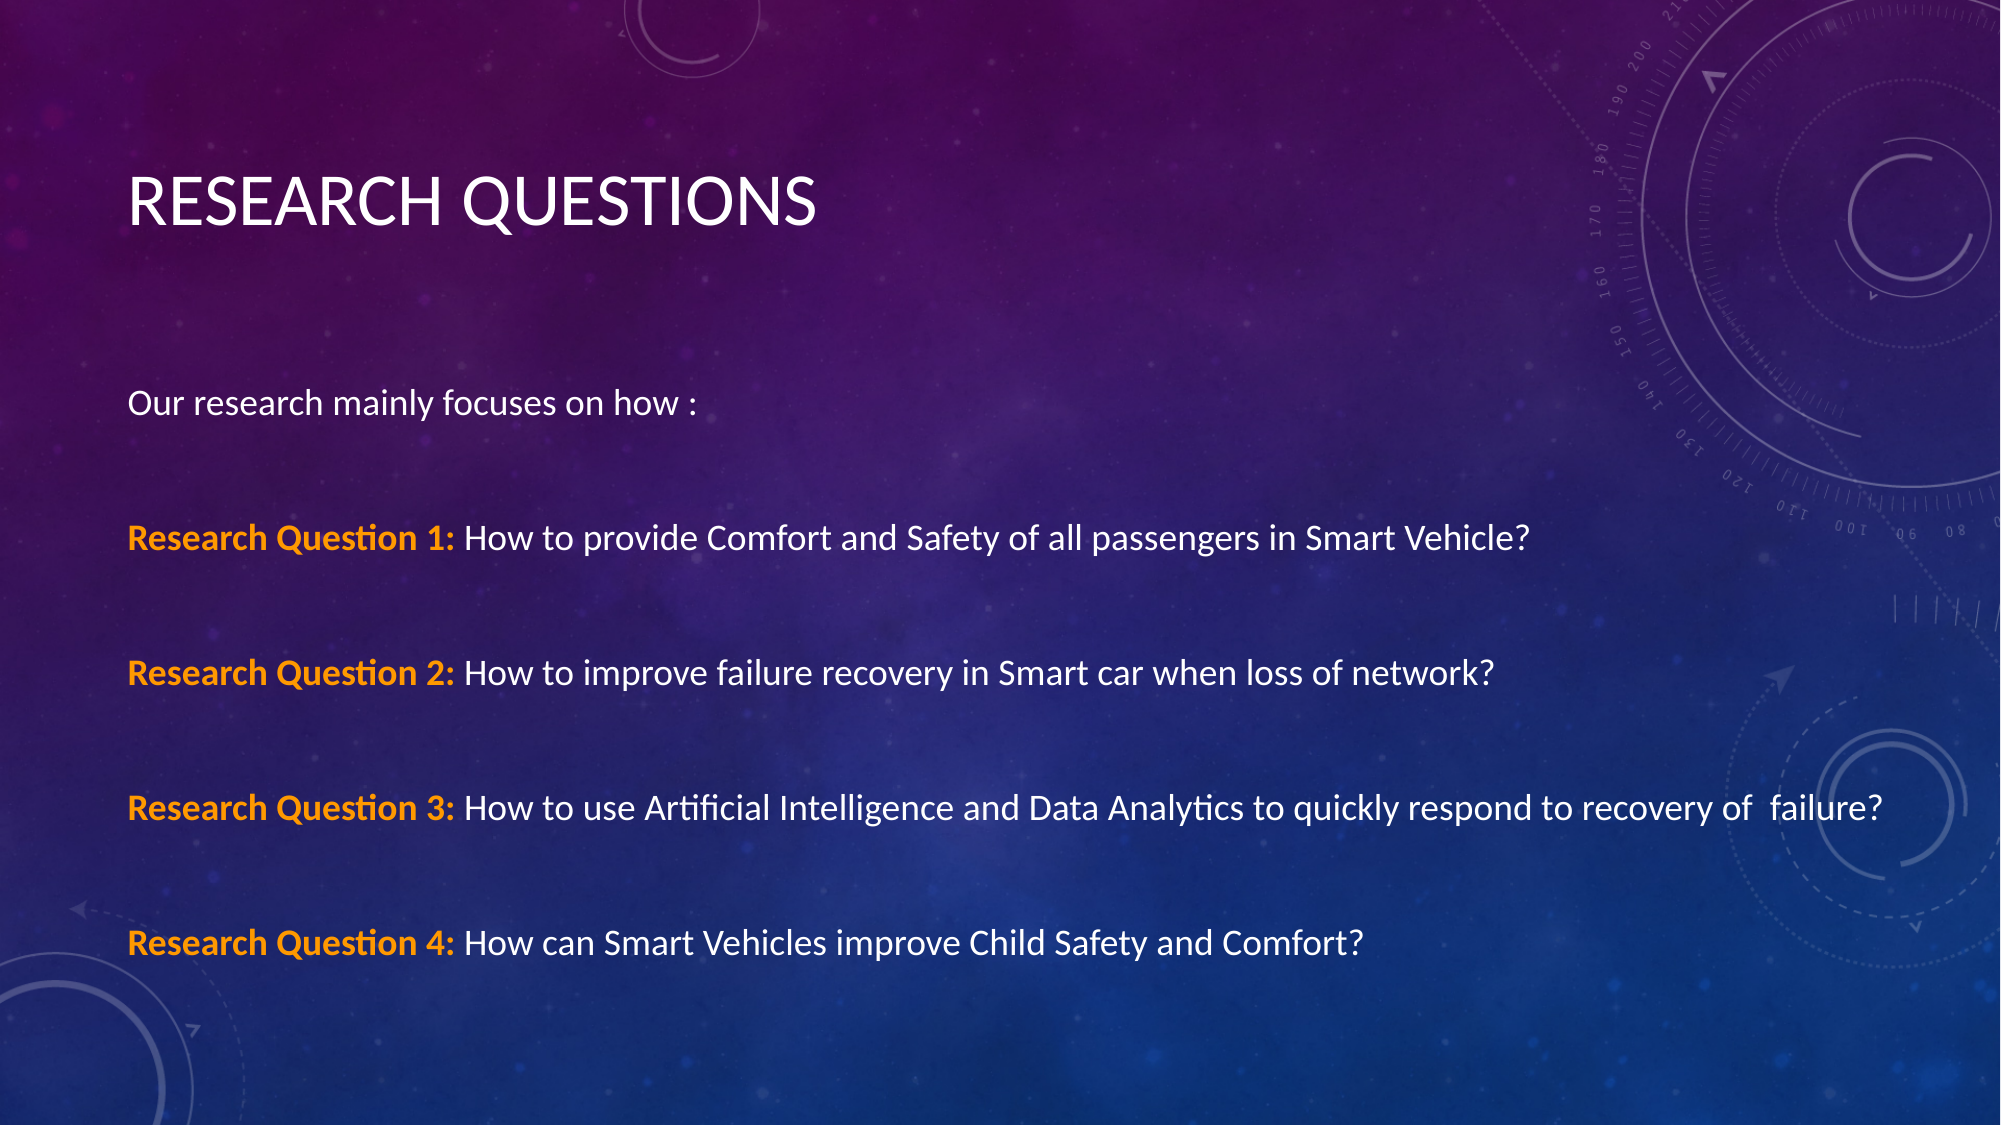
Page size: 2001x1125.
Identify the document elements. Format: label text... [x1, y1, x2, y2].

list Our research mainly focuses on how : Research Question 1: How to provide Comfort and Safety of all passengers in Smart Vehicle? Research Question 2: How to improve failure recovery in Smart car when loss of network? Research Question 3: How to use Artificial Intelligence and Data Analytics to quickly respond to recovery of failure? Research Question 4: How can Smart Vehicles improve Child Safety and Comfort? [112, 341, 1931, 1023]
title RESEARCH QUESTIONS [112, 76, 1775, 315]
picture [0, 0, 2001, 1125]
